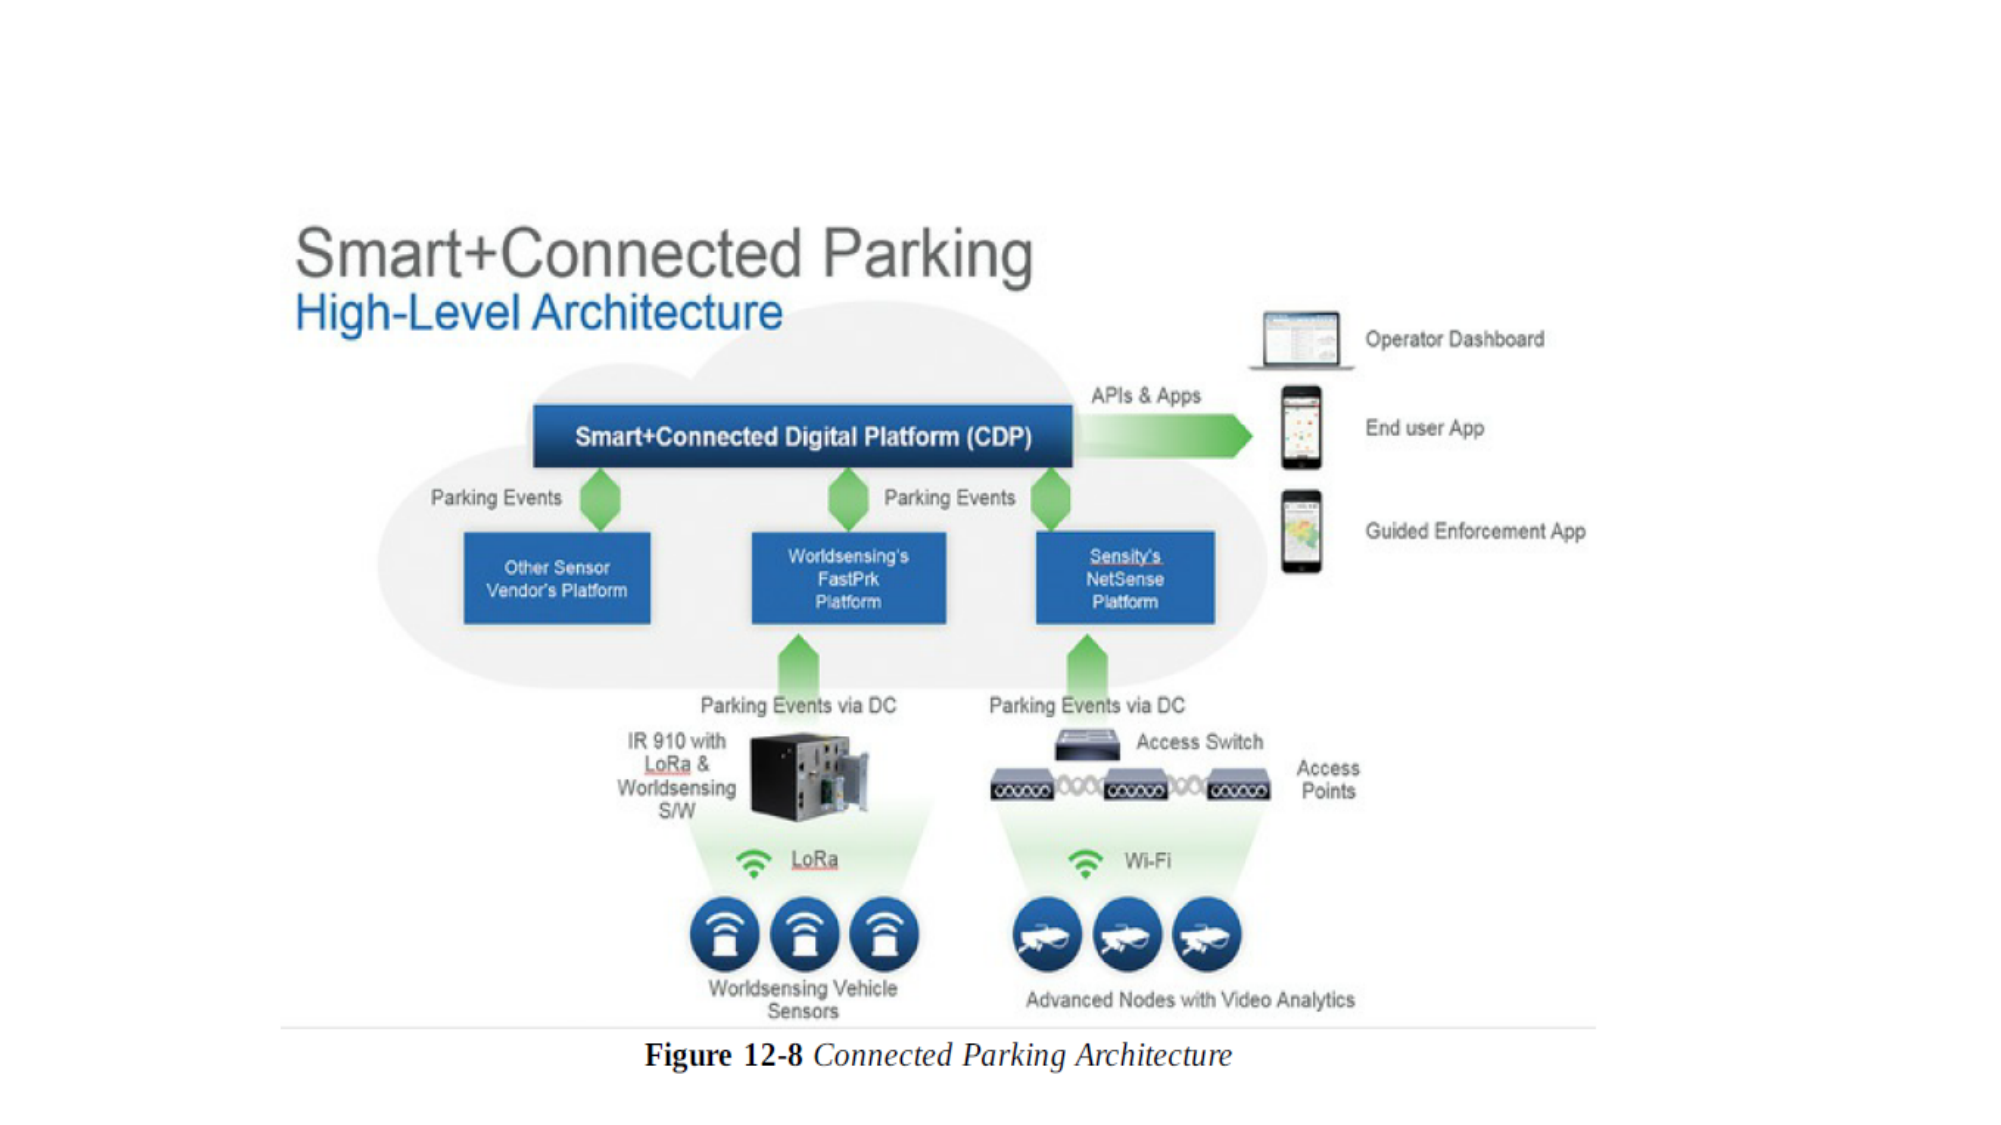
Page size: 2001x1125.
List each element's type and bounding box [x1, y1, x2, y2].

list [225, 148, 1633, 1101]
